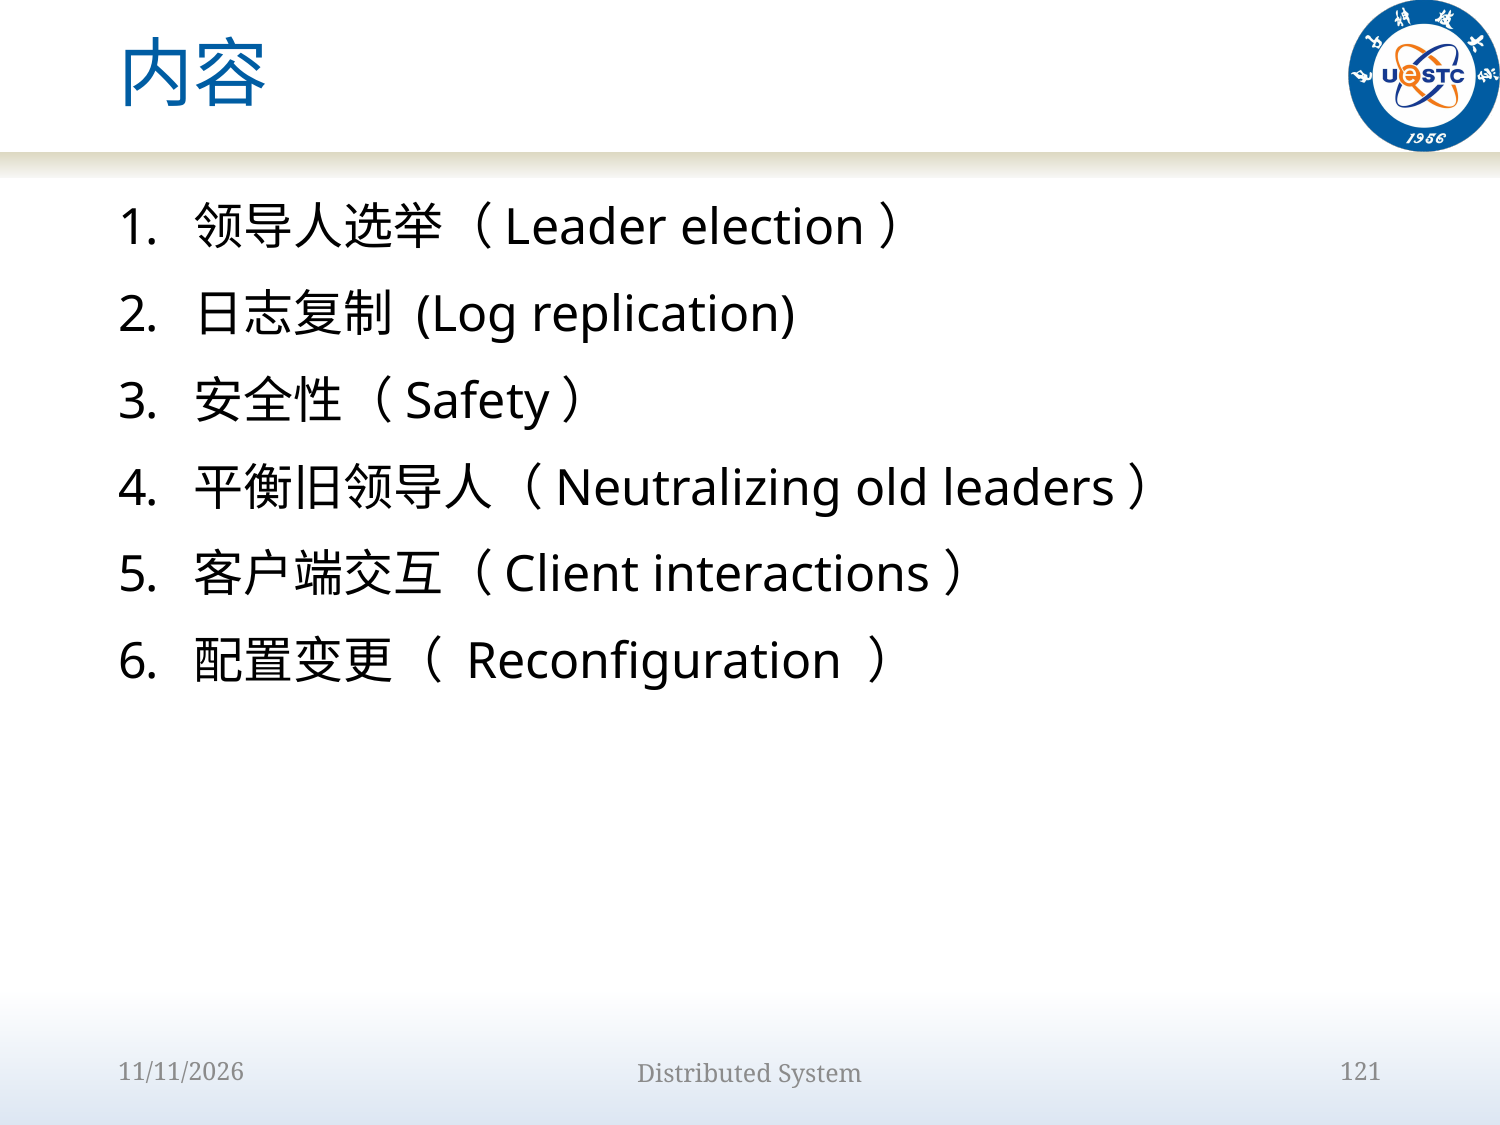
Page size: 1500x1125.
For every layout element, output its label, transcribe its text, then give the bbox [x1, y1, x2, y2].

footer Distributed System [414, 1042, 1085, 1103]
list 领导人选举（Leader election） 日志复制 (Log replication) 安全性（Safety） 平衡旧领导人（Neutralizing old leaders） 客户端交互（Client interactions） 配置变更（ Reconfiguration ） [103, 181, 1397, 1014]
title 内容 [103, 0, 1348, 153]
picture [1348, 0, 1500, 152]
slide_number 121 [1085, 1042, 1397, 1103]
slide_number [103, 1042, 414, 1103]
